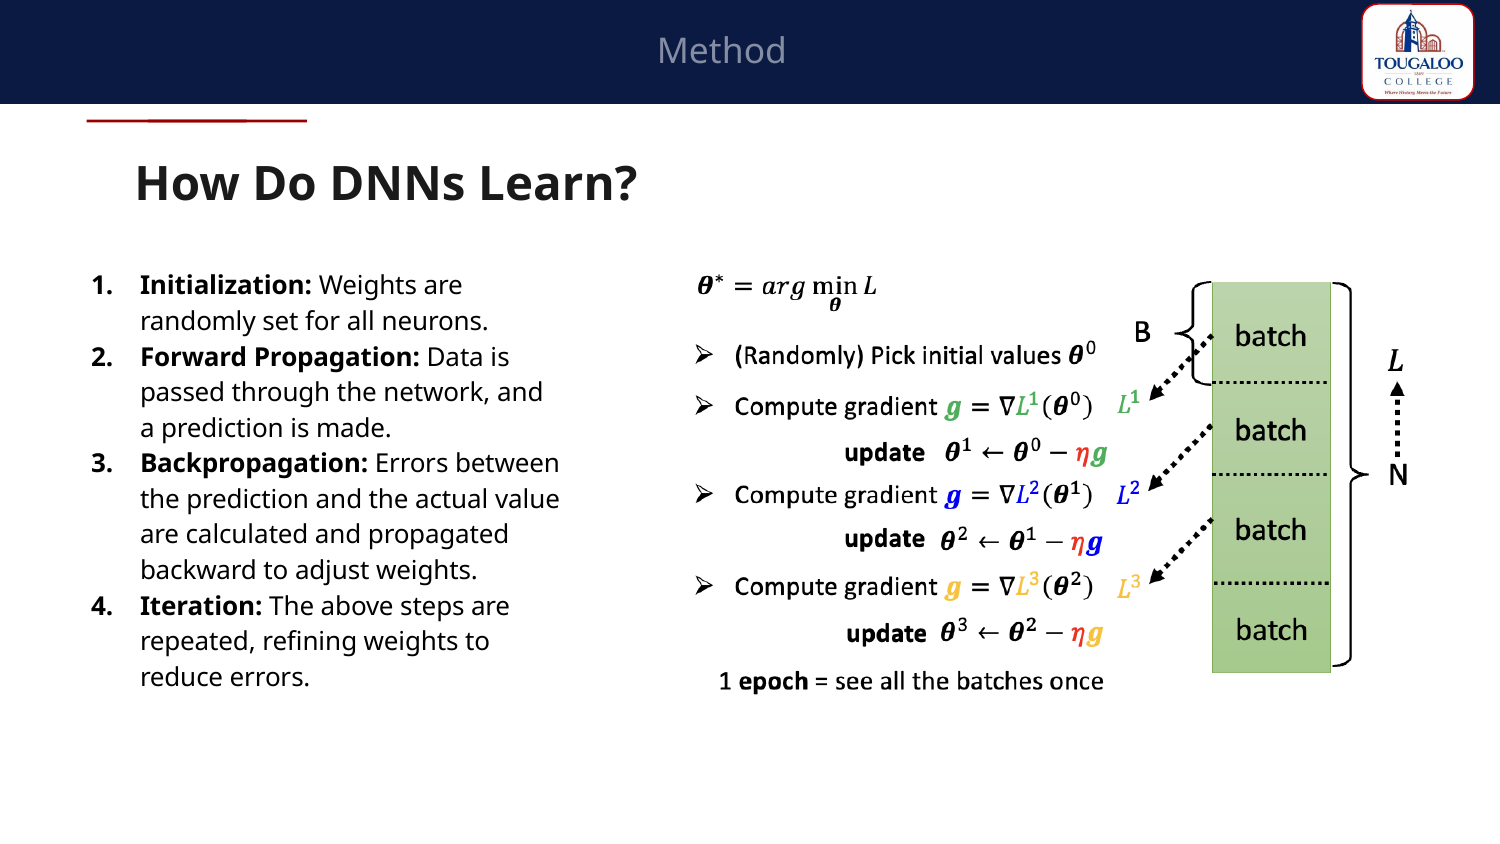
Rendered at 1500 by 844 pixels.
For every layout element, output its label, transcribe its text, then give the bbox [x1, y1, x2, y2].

picture [657, 254, 1419, 707]
picture [1363, 5, 1473, 99]
text_box Method [641, 24, 874, 87]
list Initialization: Weights are randomly set for all neurons. Forward Propagation: Data is passed through the network, and a prediction is made. Backpropagation: Errors between the prediction and the actual value are calculated and propagated backward to adjust weights. Iteration: The above steps are repeated, refining weights to reduce errors. [52, 249, 576, 739]
title How Do DNNs Learn? [119, 138, 1381, 226]
